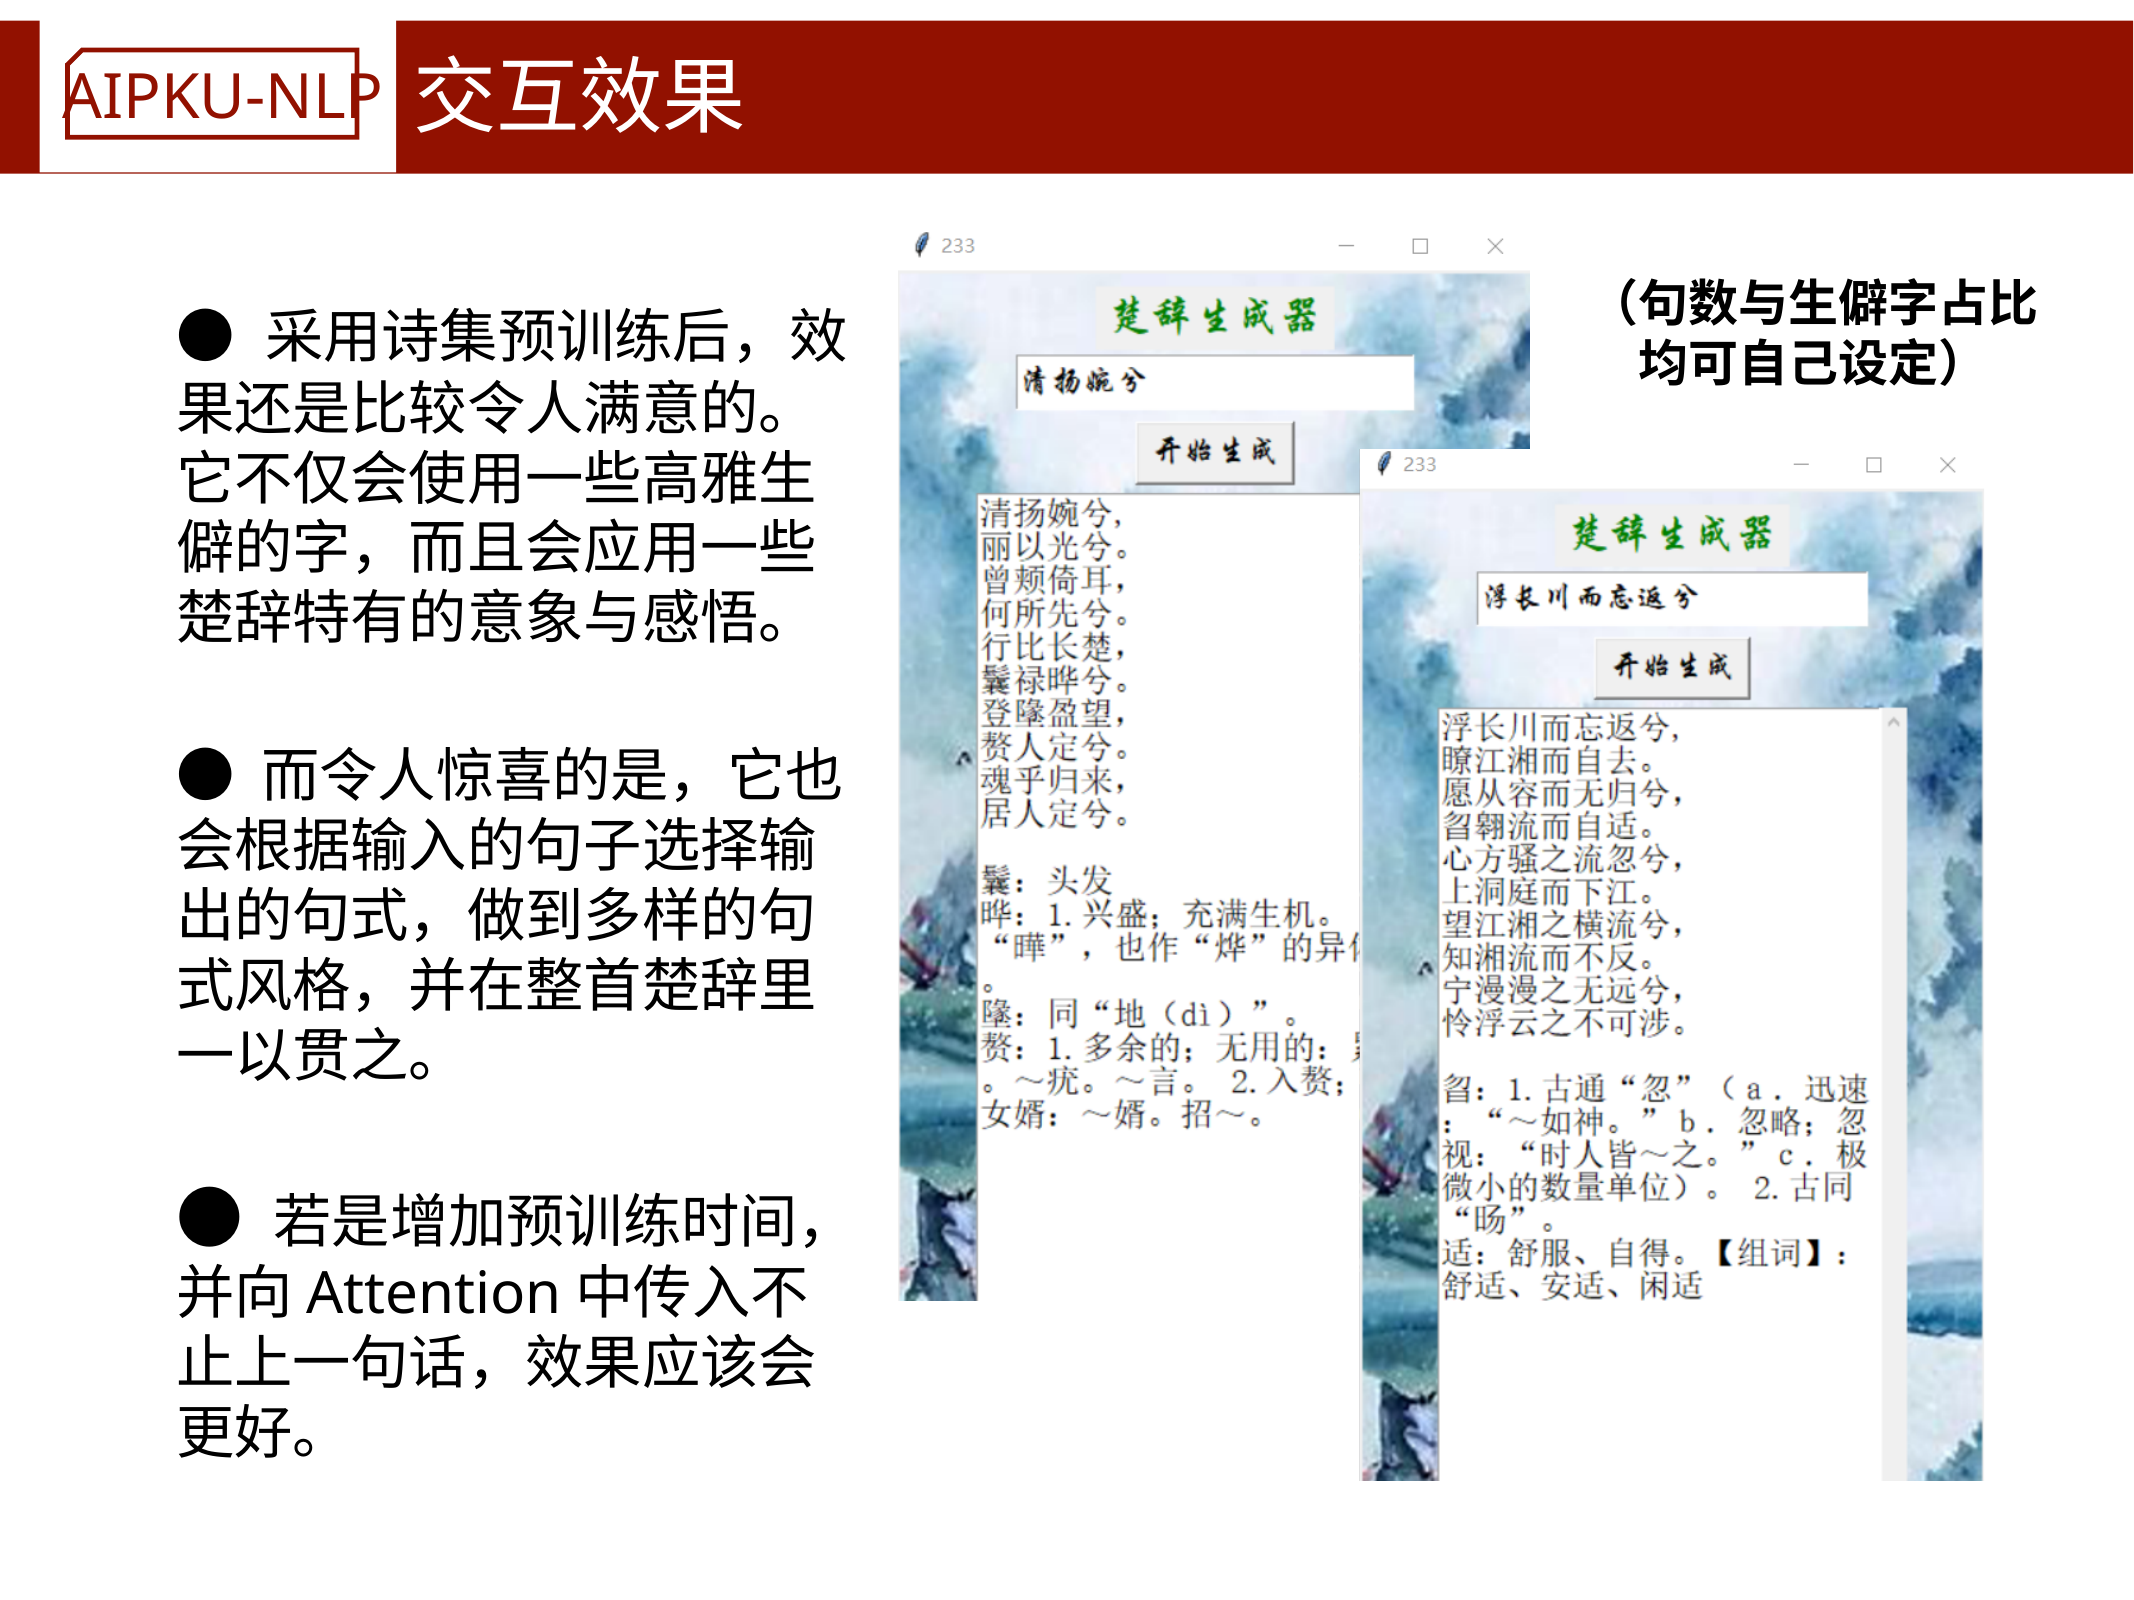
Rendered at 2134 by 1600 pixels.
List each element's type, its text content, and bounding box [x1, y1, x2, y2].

text_box ● 采用诗集预训练后，效果还是比较令人满意的。它不仅会使用一些高雅生僻的字，而且会应用一些楚辞特有的意象与感悟。 ● 而令人惊喜的是，它也会根据输入的句子选择输出的句式，做到多样的句式风格，并在整首楚辞里一以贯之。 ● 若是增加预训练时间，并向Attention中传入不止上一句话，效果应该会更好。 [161, 283, 876, 1516]
text_box （句数与生僻字占比均可自己设定） [1572, 263, 2056, 400]
title 交互效果 [398, 35, 1888, 159]
picture [898, 225, 1985, 1481]
